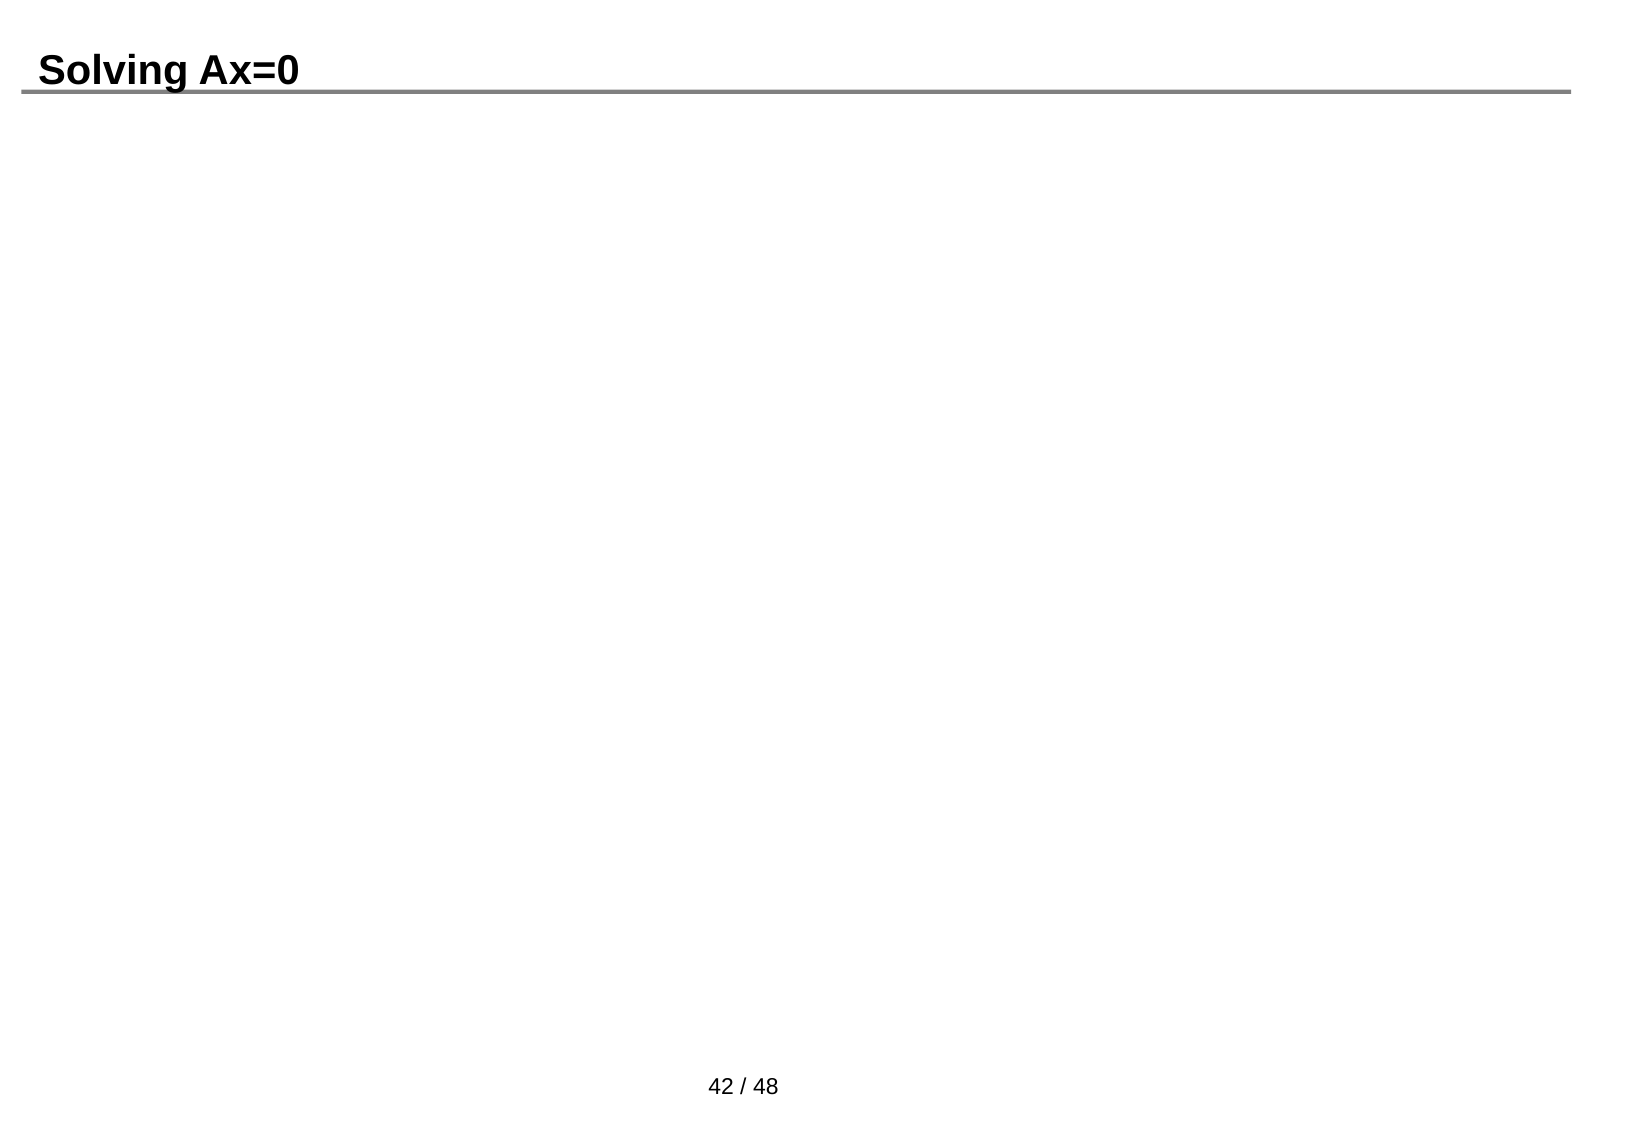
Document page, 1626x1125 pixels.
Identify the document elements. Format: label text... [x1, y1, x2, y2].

title Solving Ax=0 [22, 21, 1179, 91]
